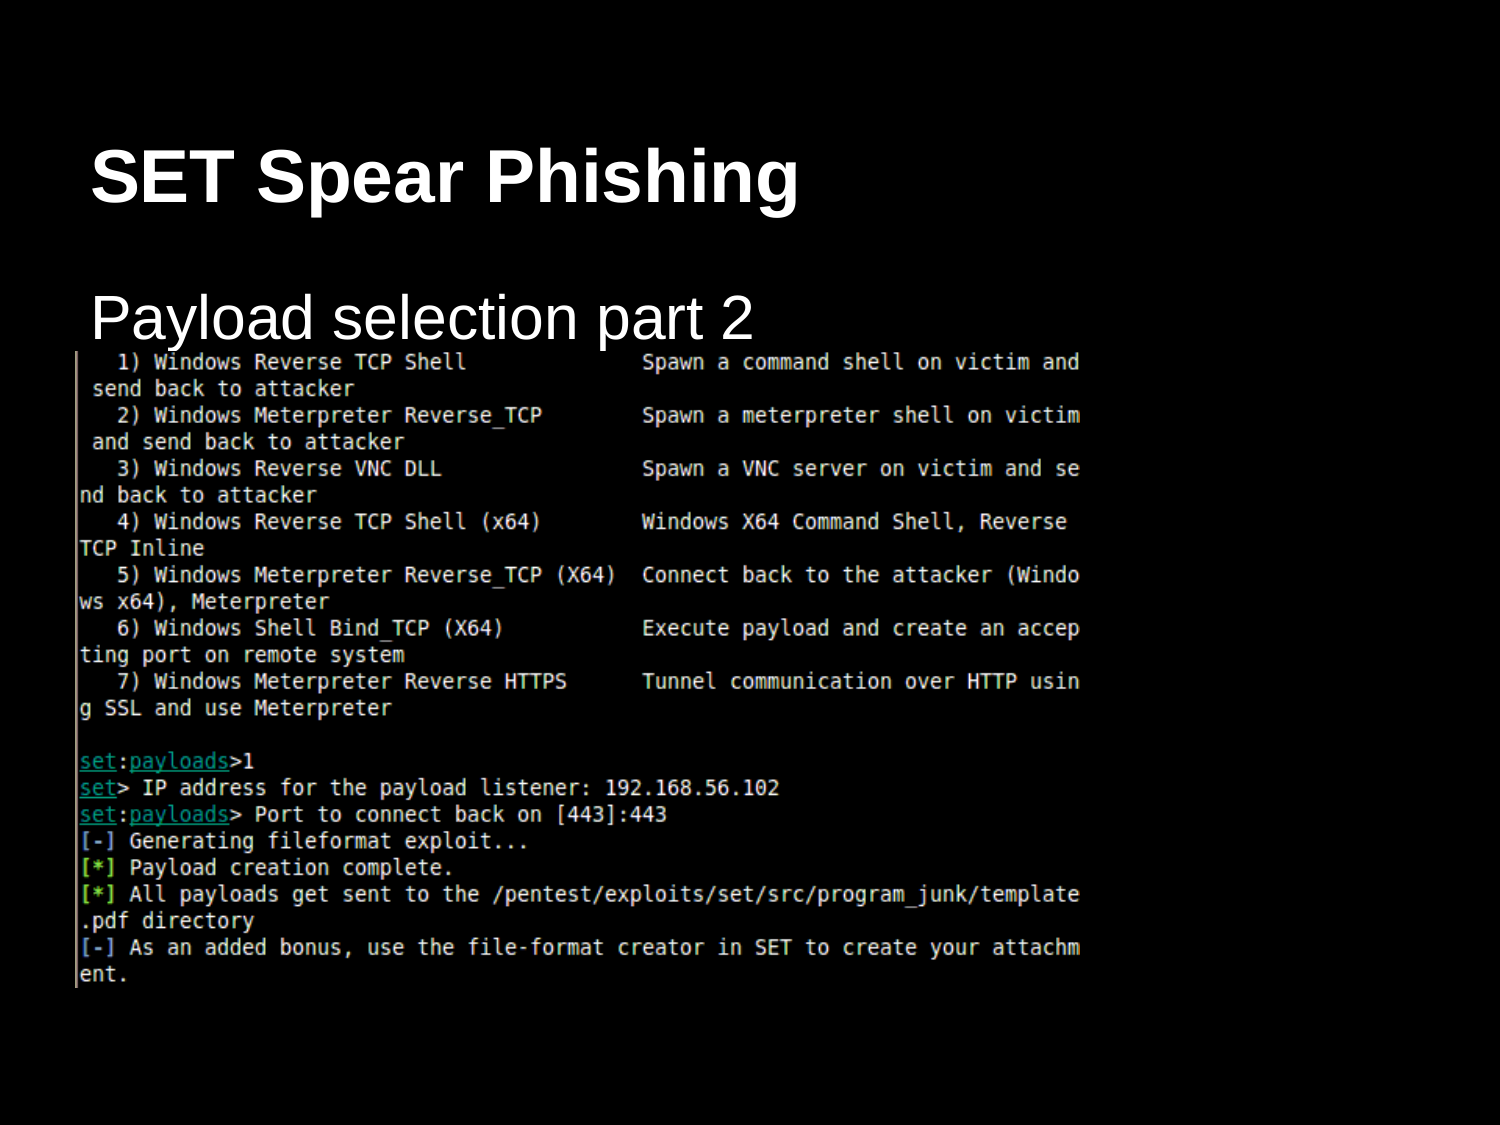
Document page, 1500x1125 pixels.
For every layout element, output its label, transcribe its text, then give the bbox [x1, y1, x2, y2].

picture [74, 351, 1080, 989]
list Payload selection part 2 [75, 262, 1425, 1078]
title SET Spear Phishing [75, 45, 1425, 233]
